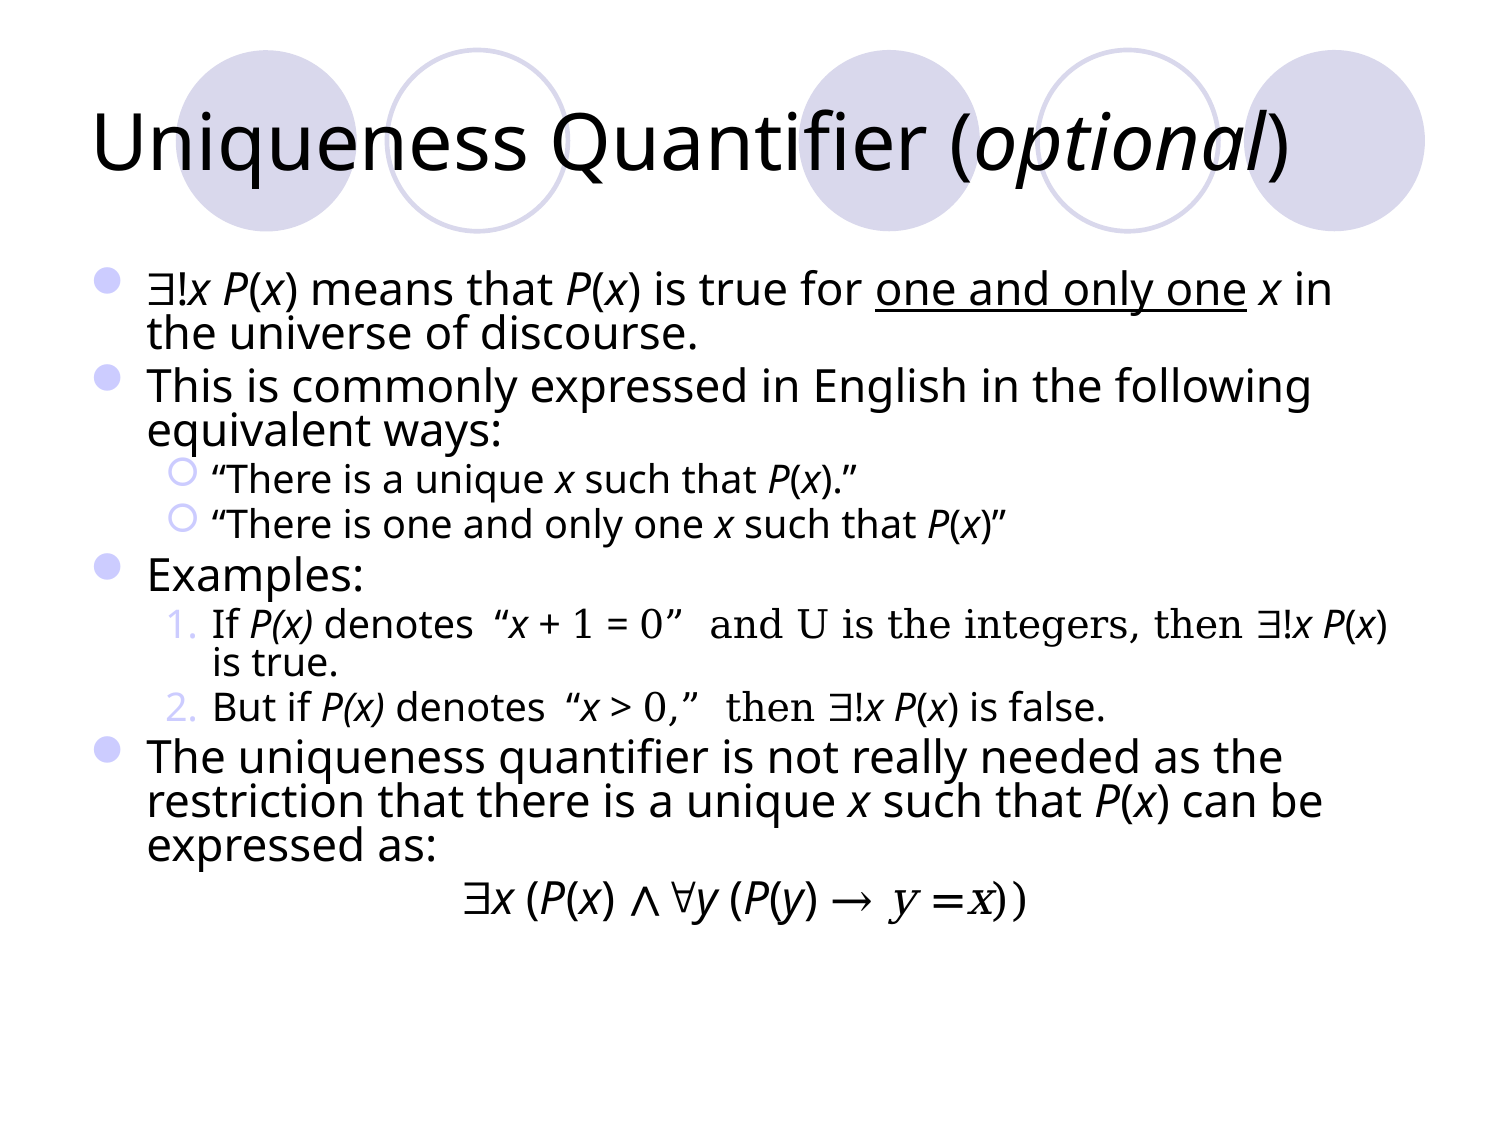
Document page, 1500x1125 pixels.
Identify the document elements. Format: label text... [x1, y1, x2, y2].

list !x P(x) means that P(x) is true for one and only one x in the universe of discourse. This is commonly expressed in English in the following equivalent ways: “There is a unique x such that P(x).” “There is one and only one x such that P(x)” Examples: If P(x) denotes “x + 1 = 0” and U is the integers, then !x P(x) is true. But if P(x) denotes “x > 0,” then !x P(x) is false. The uniqueness quantifier is not really needed as the restriction that there is a unique x such that P(x) can be expressed as: x (P(x) ∧y (P(y) → y =x)) [75, 262, 1425, 1006]
title Uniqueness Quantifier (optional) [75, 45, 1425, 233]
